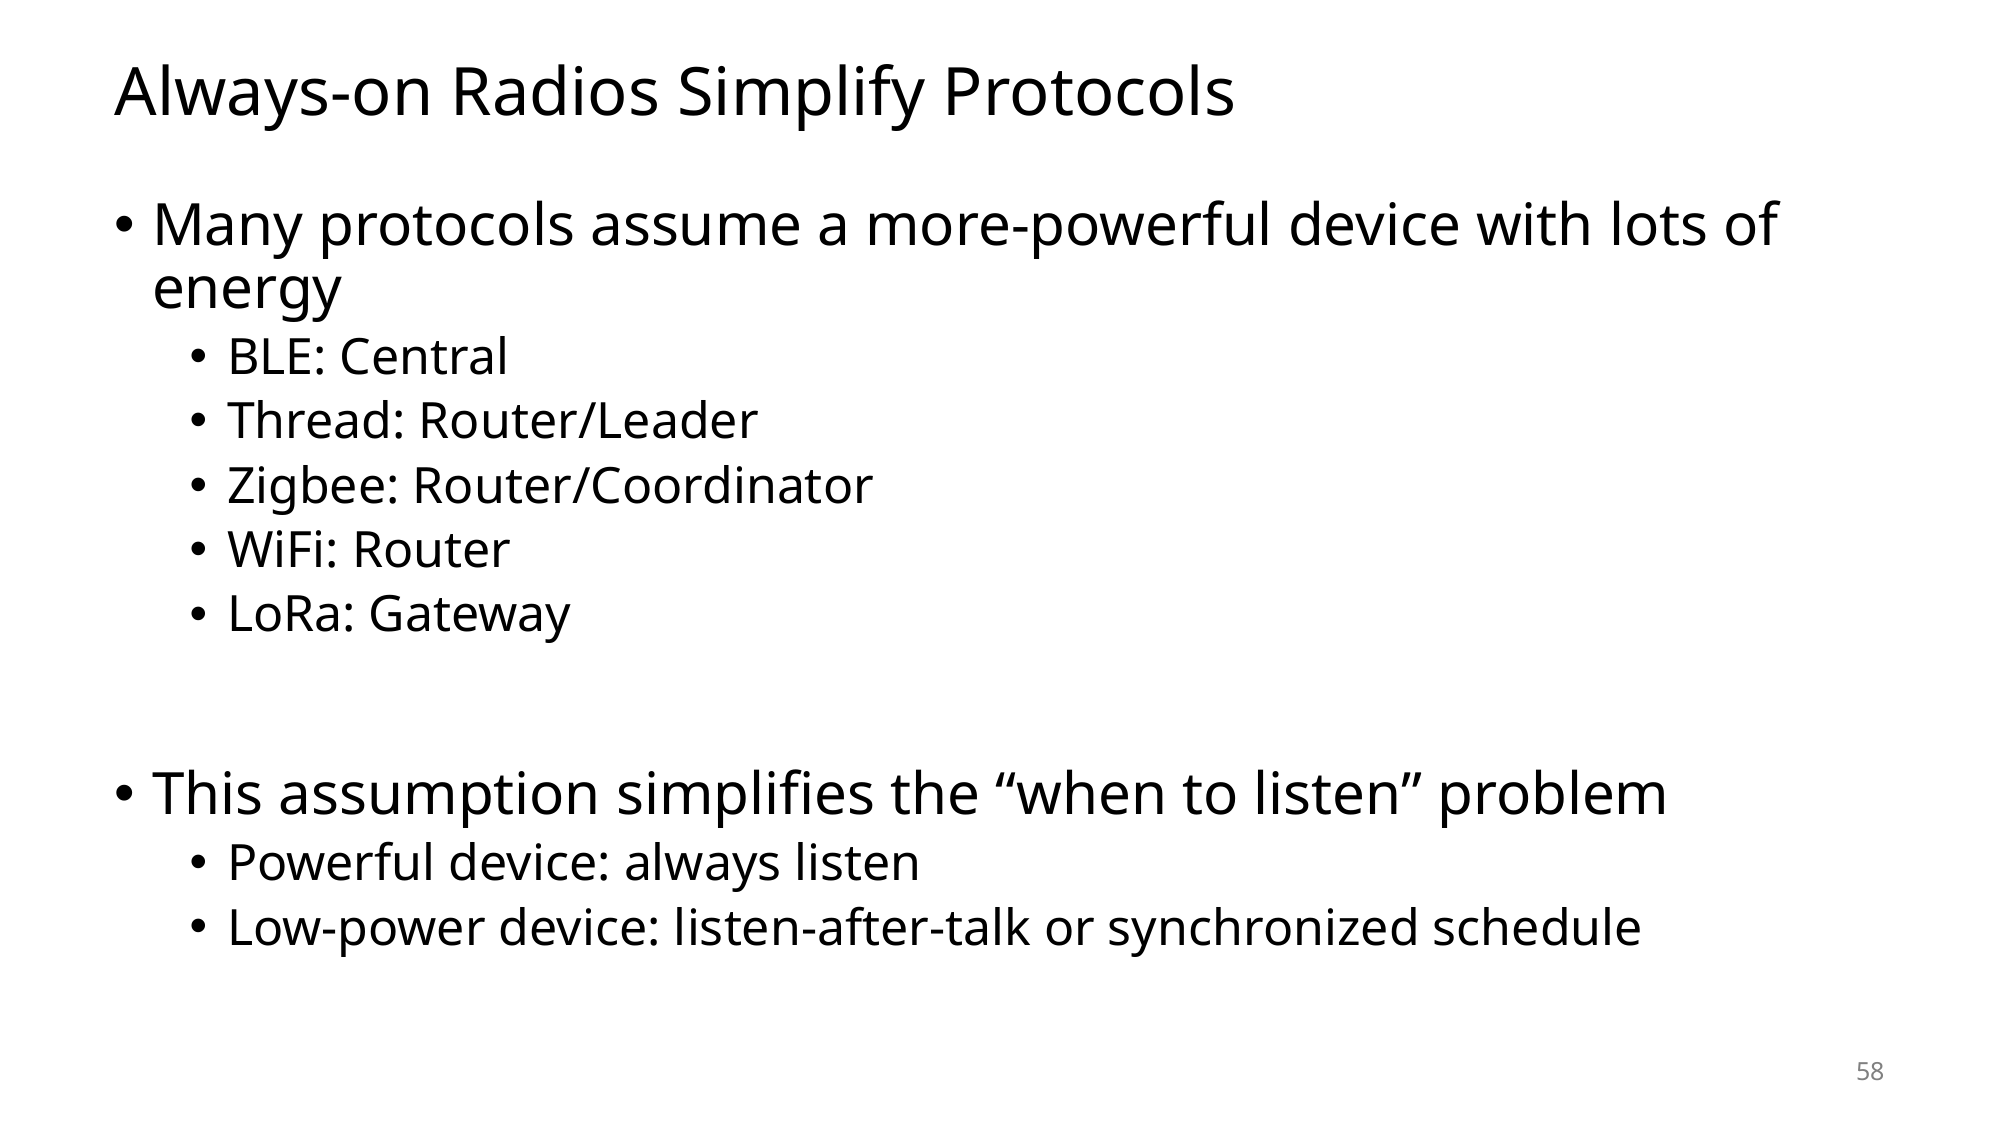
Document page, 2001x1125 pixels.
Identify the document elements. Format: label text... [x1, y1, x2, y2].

slide_number 58 [1749, 1042, 1900, 1103]
list Many protocols assume a more-powerful device with lots of energy BLE: Central Thread: Router/Leader Zigbee: Router/Coordinator WiFi: Router LoRa: Gateway This assumption simplifies the “when to listen” problem Powerful device: always listen Low-power device: listen-after-talk or synchronized schedule [99, 187, 1900, 1013]
title Always-on Radios Simplify Protocols [99, 37, 1900, 150]
